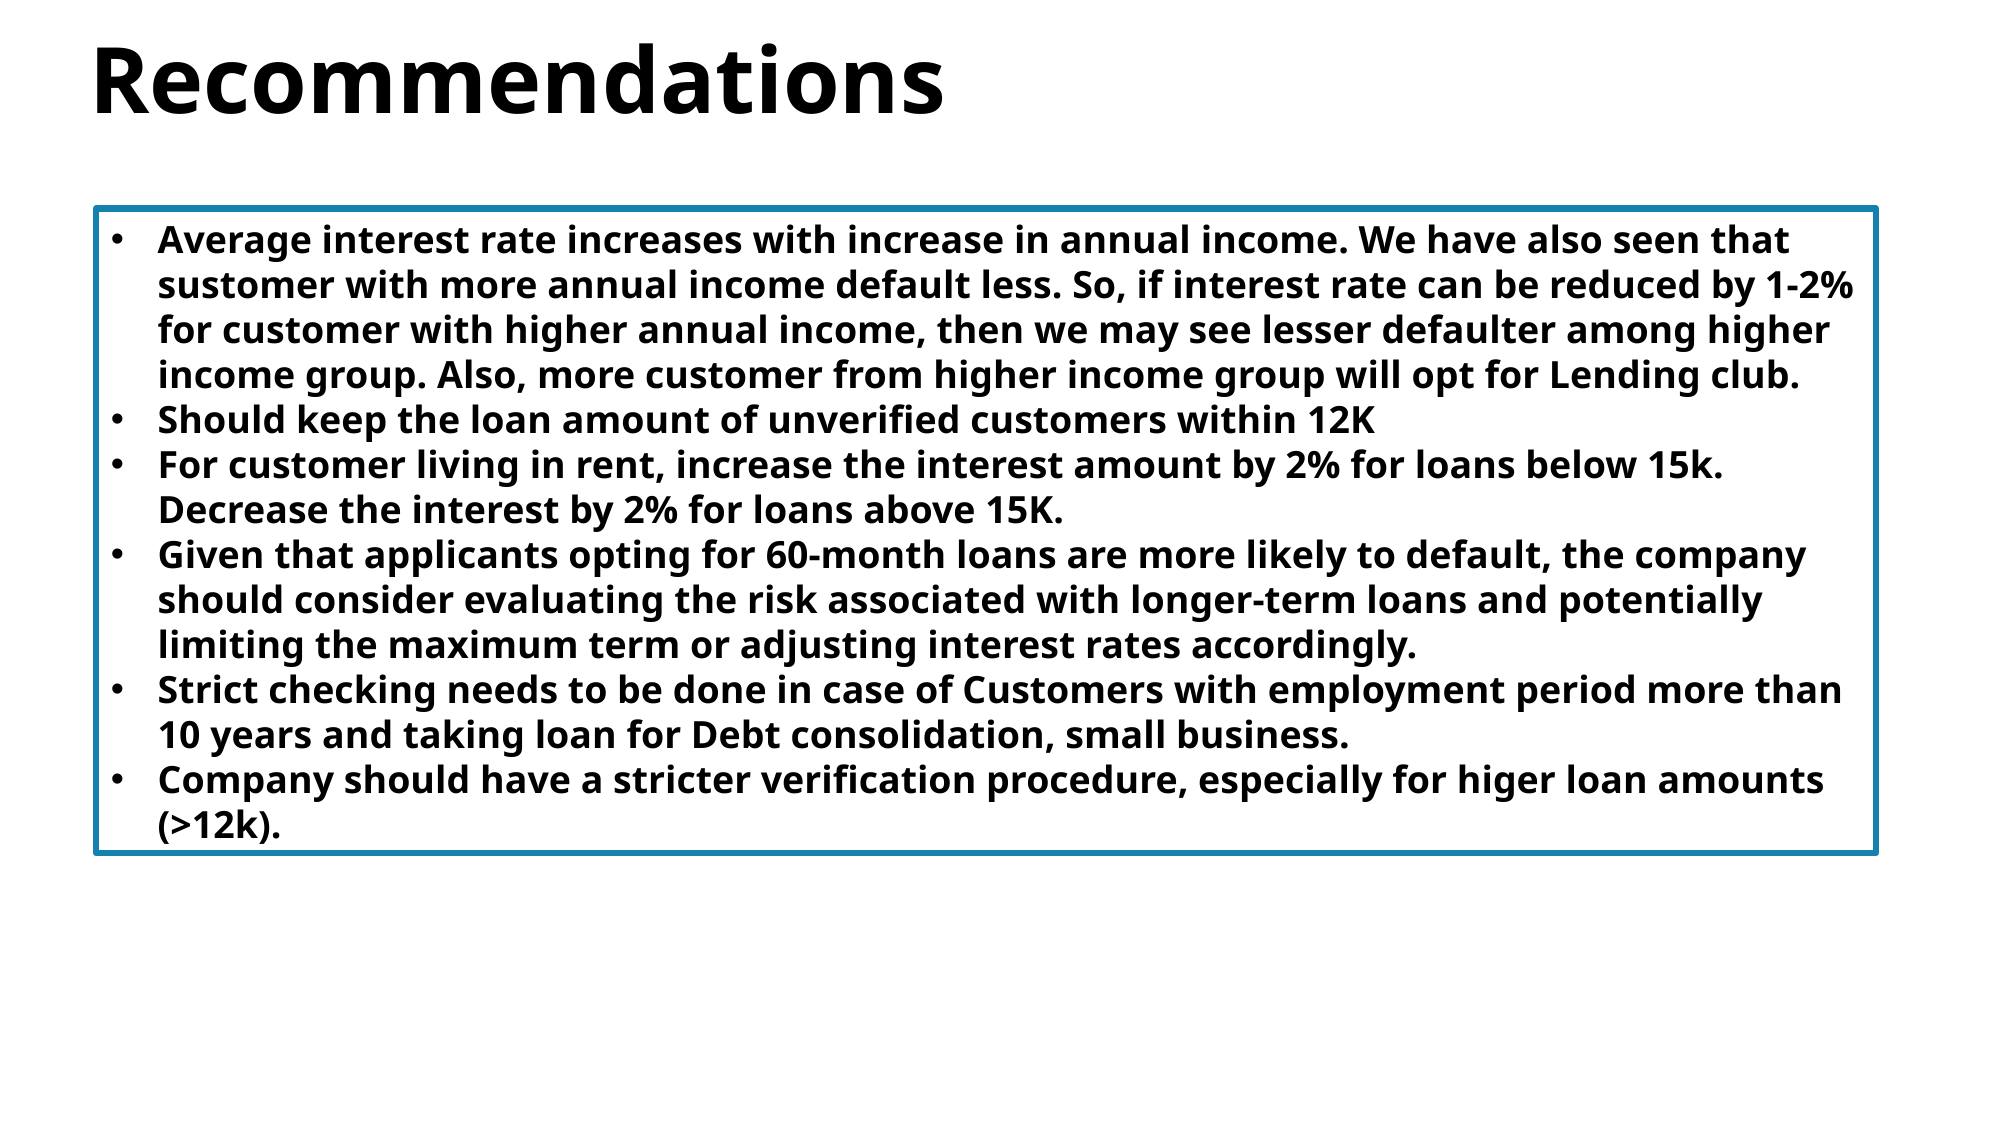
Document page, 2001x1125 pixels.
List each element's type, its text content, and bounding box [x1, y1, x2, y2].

title Recommendations [74, 0, 1800, 193]
text_box Average interest rate increases with increase in annual income. We have also seen that sustomer with more annual income default less. So, if interest rate can be reduced by 1-2% for customer with higher annual income, then we may see lesser defaulter among higher income group. Also, more customer from higher income group will opt for Lending club. Should keep the loan amount of unverified customers within 12K For customer living in rent, increase the interest amount by 2% for loans below 15k. Decrease the interest by 2% for loans above 15K. Given that applicants opting for 60-month loans are more likely to default, the company should consider evaluating the risk associated with longer-term loans and potentially limiting the maximum term or adjusting interest rates accordingly. Strict checking needs to be done in case of Customers with employment period more than 10 years and taking loan for Debt consolidation, small business. Company should have a stricter verification procedure, especially for higer loan amounts (>12k). [96, 208, 1876, 854]
